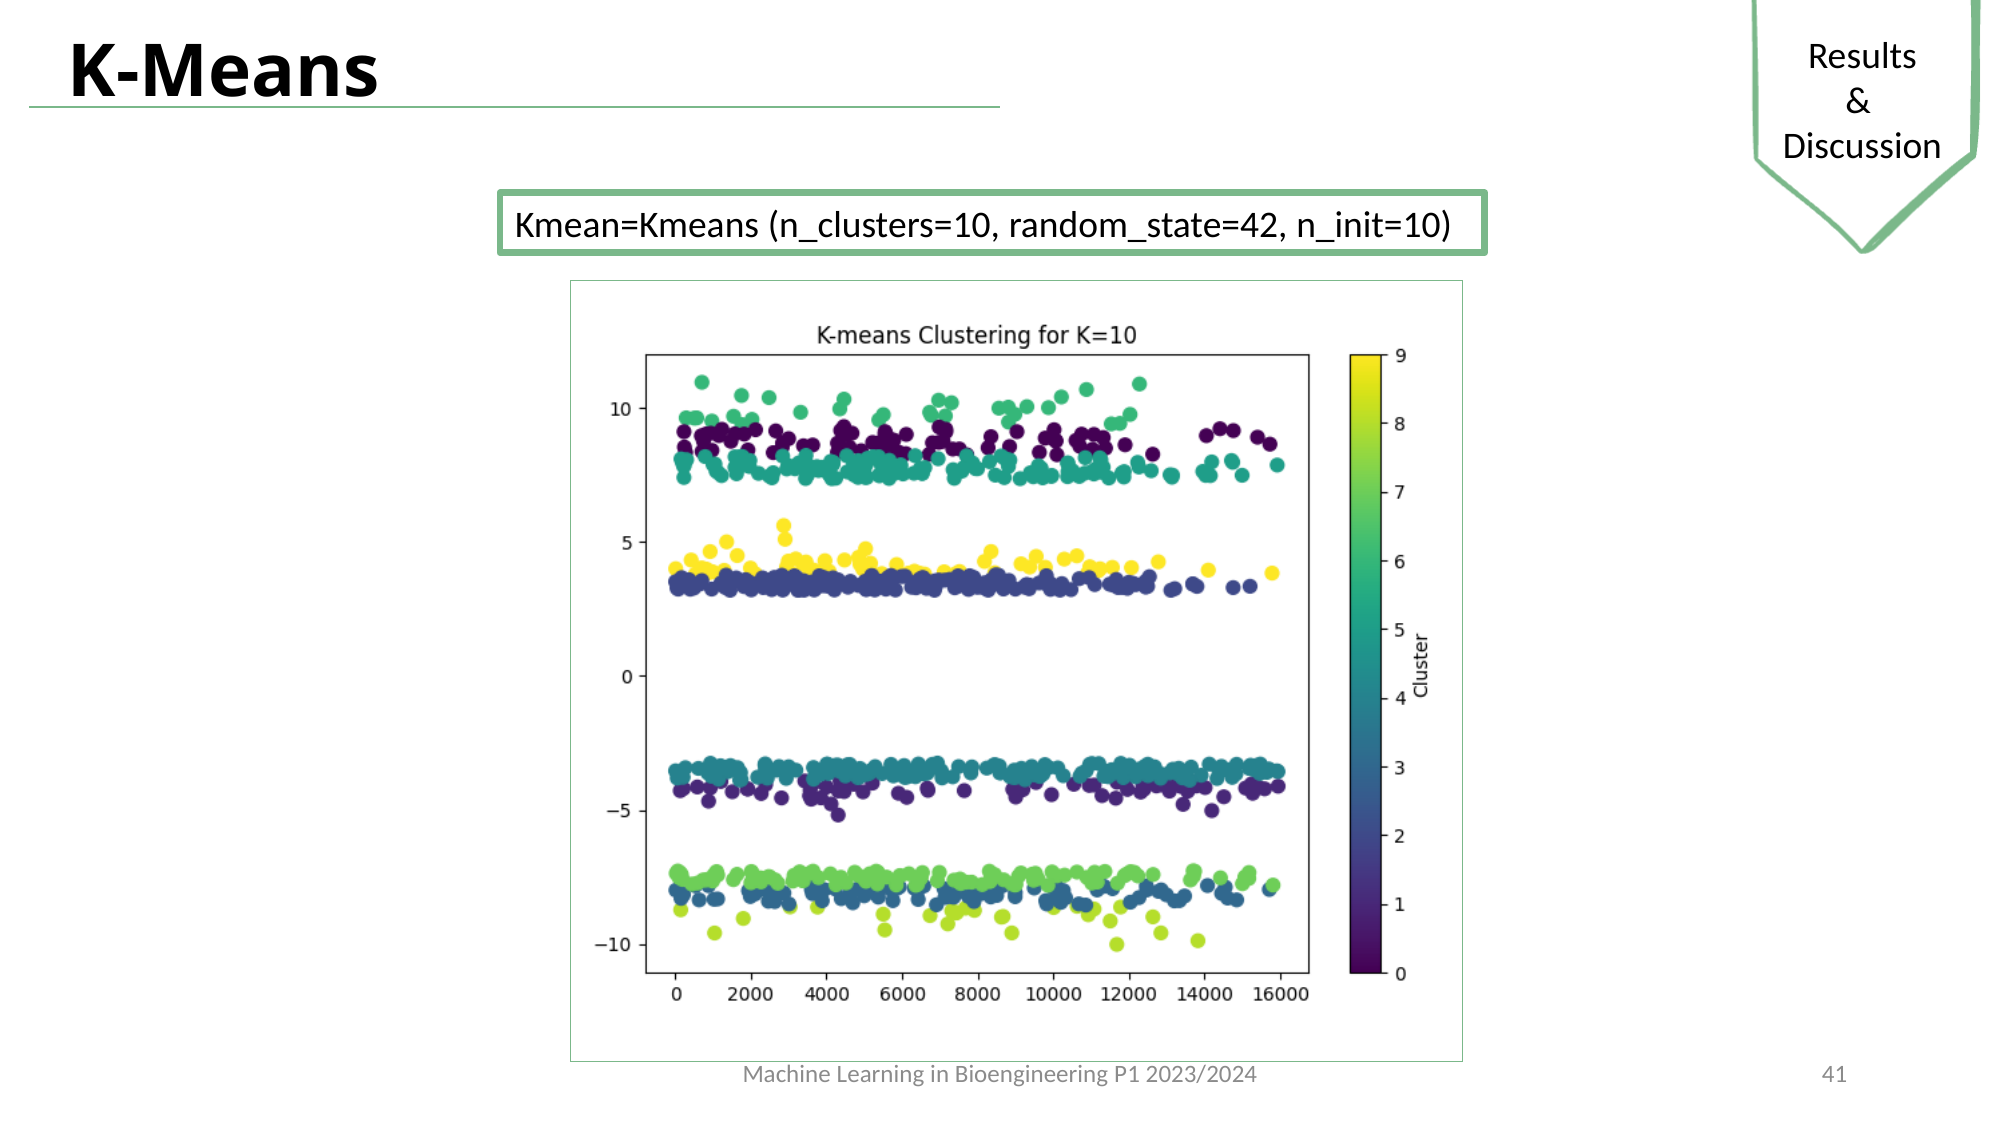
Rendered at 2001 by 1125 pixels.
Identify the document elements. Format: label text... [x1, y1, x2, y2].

text_box Kmean=Kmeans (n_clusters=10, random_state=42, n_init=10) [499, 192, 1485, 253]
footer Machine Learning in Bioengineering P1 2023/2024 [662, 1062, 1338, 1103]
picture [570, 280, 1463, 1062]
slide_number 41 [1412, 1042, 1863, 1103]
picture [1733, 0, 1992, 266]
text_box K-Means [0, 23, 1069, 112]
